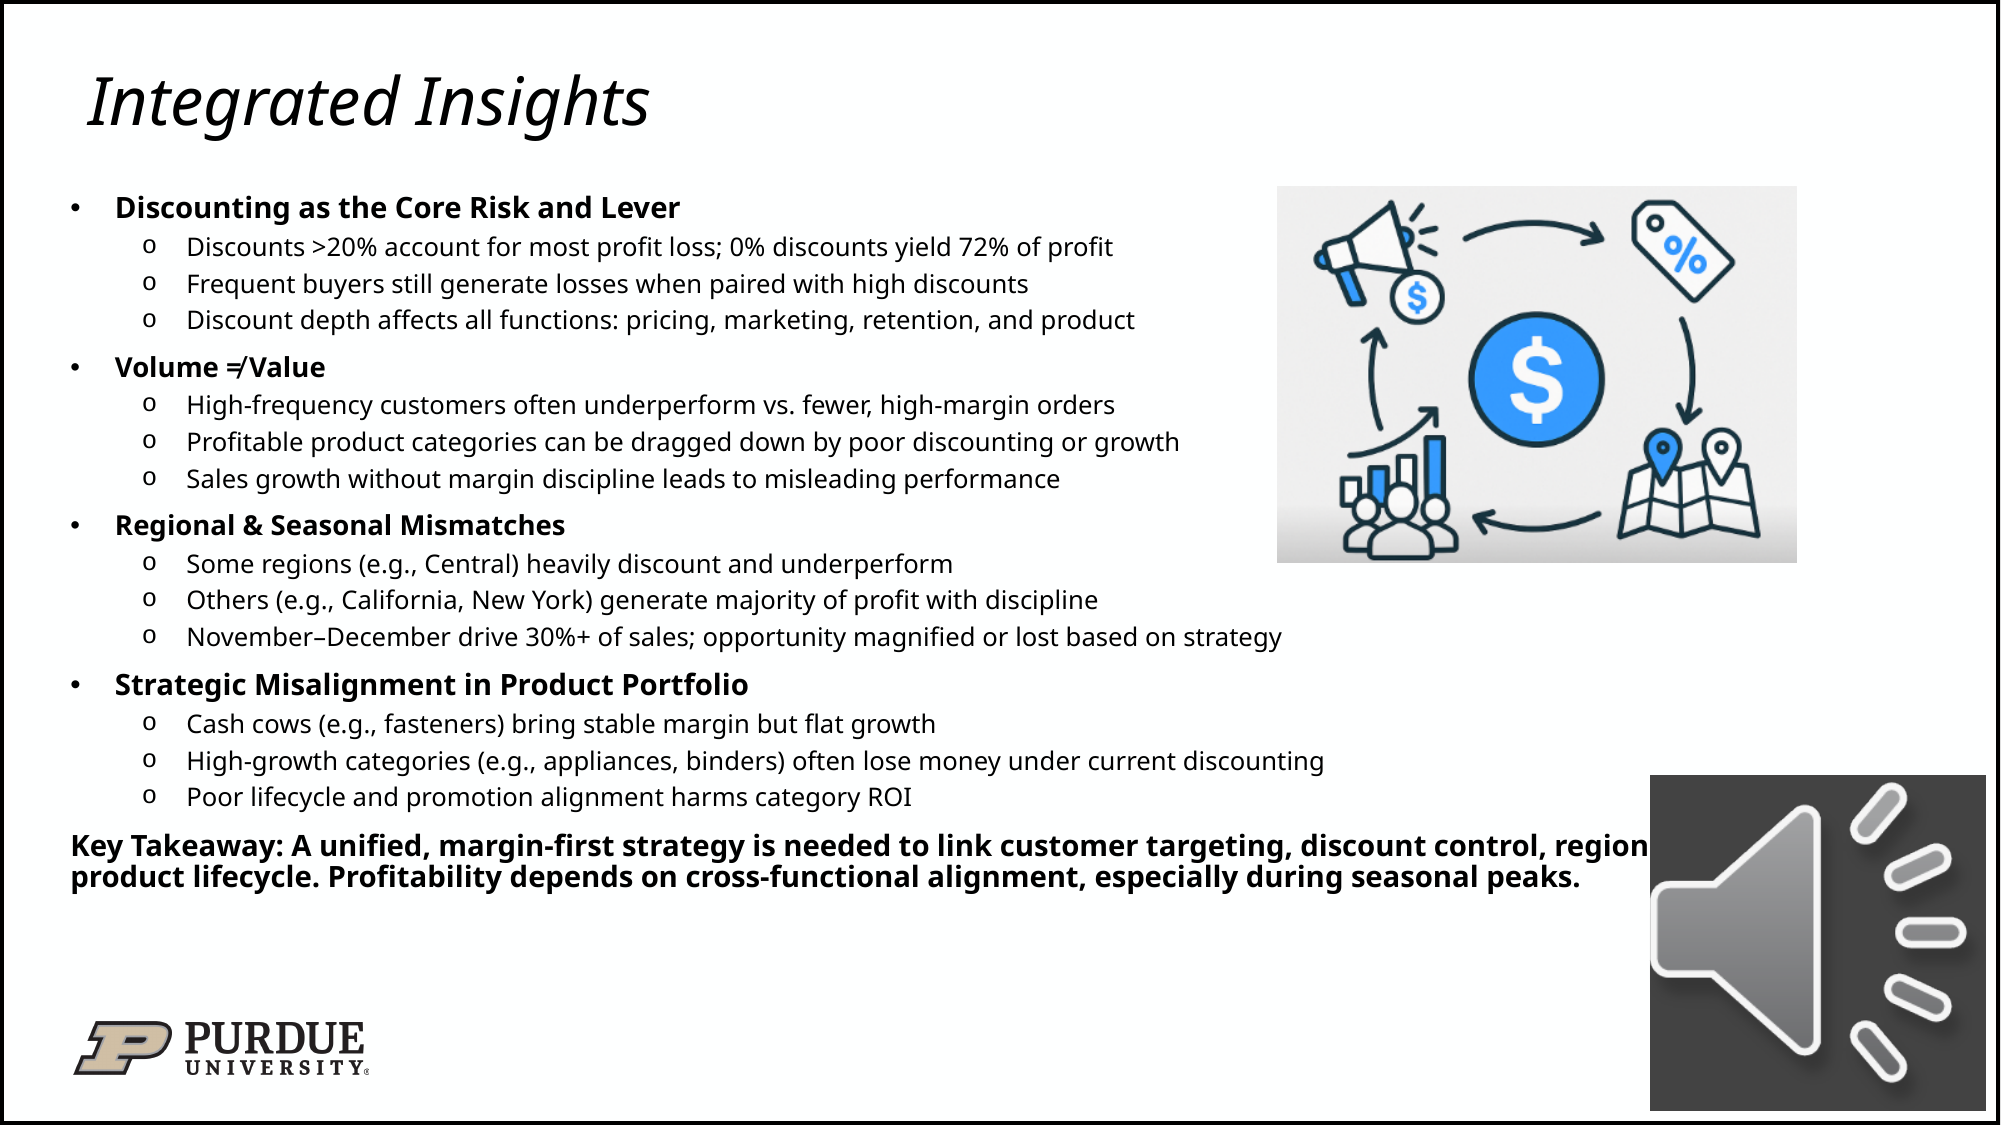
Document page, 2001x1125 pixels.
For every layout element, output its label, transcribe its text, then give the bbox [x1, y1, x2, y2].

list Discounting as the Core Risk and Lever Discounts >20% account for most profit loss; 0% discounts yield 72% of profit Frequent buyers still generate losses when paired with high discounts Discount depth affects all functions: pricing, marketing, retention, and product Volume ≠ Value High-frequency customers often underperform vs. fewer, high-margin orders Profitable product categories can be dragged down by poor discounting or growth Sales growth without margin discipline leads to misleading performance Regional & Seasonal Mismatches Some regions (e.g., Central) heavily discount and underperform Others (e.g., California, New York) generate majority of profit with discipline November–December drive 30%+ of sales; opportunity magnified or lost based on strategy Strategic Misalignment in Product Portfolio Cash cows (e.g., fasteners) bring stable margin but flat growth High-growth categories (e.g., appliances, binders) often lose money under current discounting Poor lifecycle and promotion alignment harms category ROI Key Takeaway: A unified, margin-first strategy is needed to link customer targeting, discount control, regional execution, and product lifecycle. Profitability depends on cross-functional alignment, especially during seasonal peaks. [55, 186, 1945, 908]
picture [1277, 186, 1797, 563]
picture [1648, 773, 1987, 1112]
title Integrated Insights [73, 37, 783, 148]
